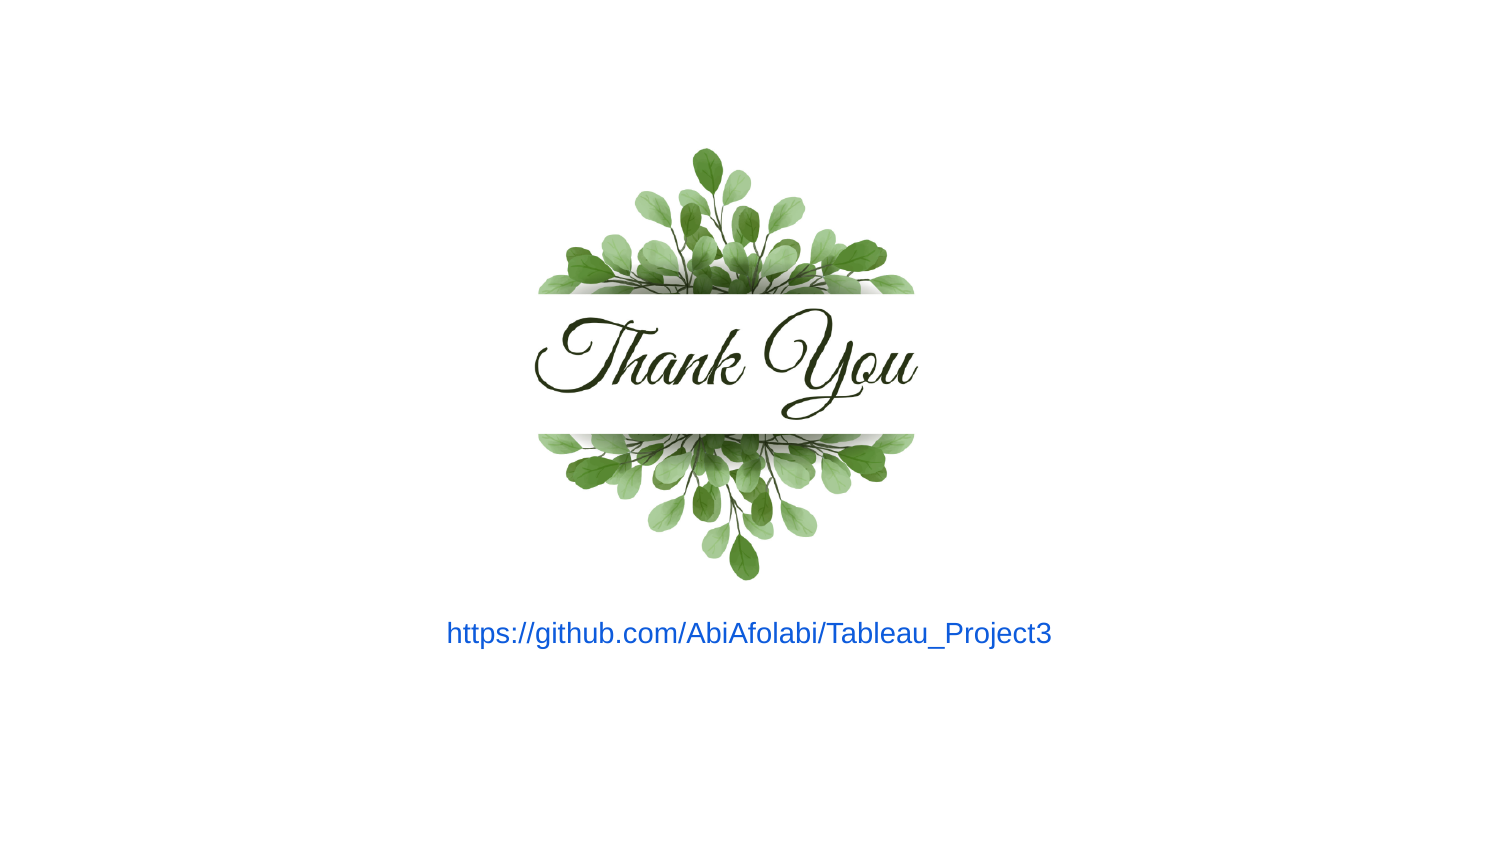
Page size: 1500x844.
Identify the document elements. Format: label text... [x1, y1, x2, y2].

text_box https://github.com/AbiAfolabi/Tableau_Project3 [431, 606, 1068, 657]
picture [495, 138, 978, 588]
